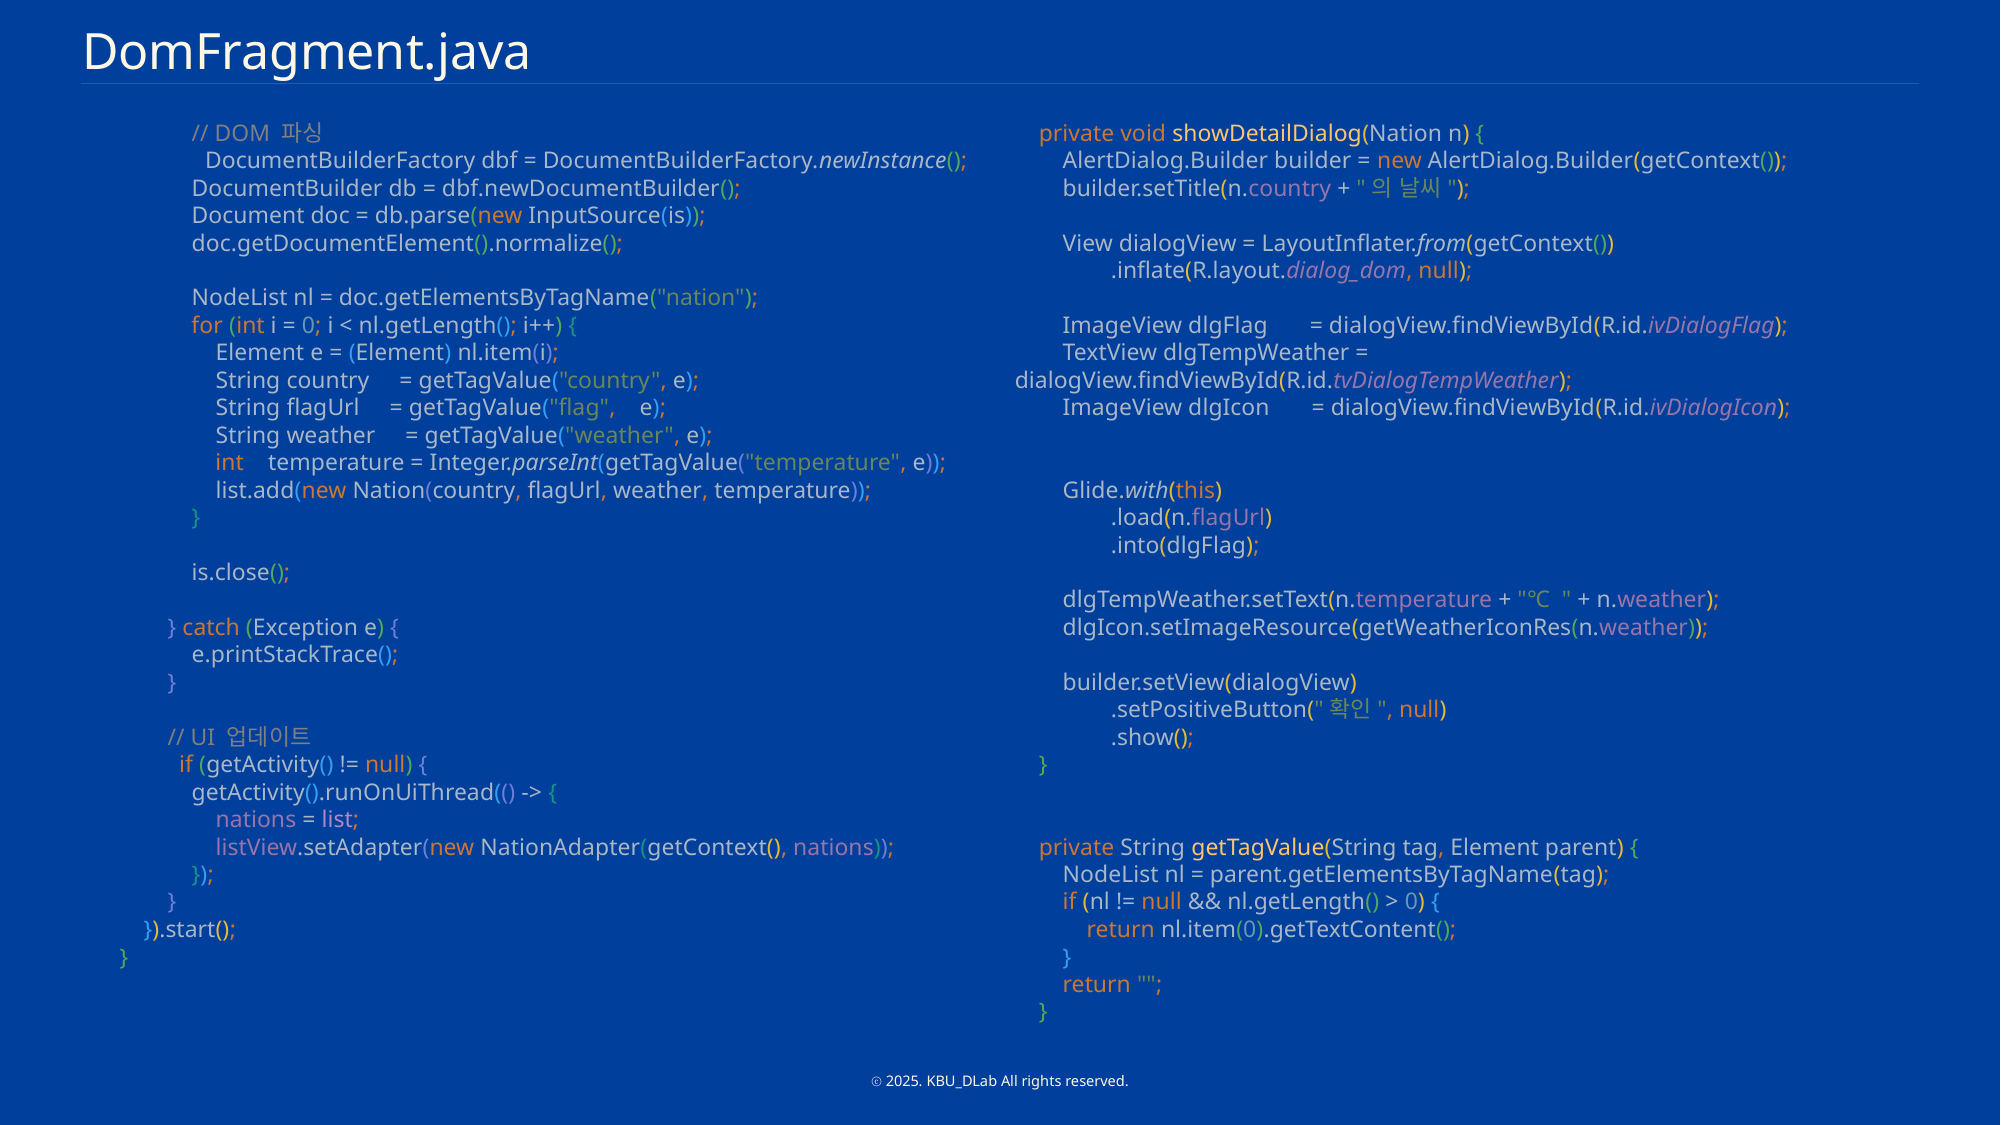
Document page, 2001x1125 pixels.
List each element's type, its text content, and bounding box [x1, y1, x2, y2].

text_box // DOM 파싱 DocumentBuilderFactory dbf = DocumentBuilderFactory.newInstance(); DocumentBuilder db = dbf.newDocumentBuilder(); Document doc = db.parse(new InputSource(is)); doc.getDocumentElement().normalize(); NodeList nl = doc.getElementsByTagName("nation"); for (int i = 0; i < nl.getLength(); i++) { Element e = (Element) nl.item(i); String country = getTagValue("country", e); String flagUrl = getTagValue("flag", e); String weather = getTagValue("weather", e); int temperature = Integer.parseInt(getTagValue("temperature", e)); list.add(new Nation(country, flagUrl, weather, temperature)); } is.close(); } catch (Exception e) { e.printStackTrace(); } // UI 업데이트 if (getActivity() != null) { getActivity().runOnUiThread(() -> { nations = list; listView.setAdapter(new NationAdapter(getContext(), nations)); }); } }).start(); } [80, 84, 999, 1067]
text_box private void showDetailDialog(Nation n) { AlertDialog.Builder builder = new AlertDialog.Builder(getContext()); builder.setTitle(n.country + "의 날씨"); View dialogView = LayoutInflater.from(getContext()) .inflate(R.layout.dialog_dom, null); ImageView dlgFlag = dialogView.findViewById(R.id.ivDialogFlag); TextView dlgTempWeather = dialogView.findViewById(R.id.tvDialogTempWeather); ImageView dlgIcon = dialogView.findViewById(R.id.ivDialogIcon); Glide.with(this) .load(n.flagUrl) .into(dlgFlag); dlgTempWeather.setText(n.temperature + "℃ " + n.weather); dlgIcon.setImageResource(getWeatherIconRes(n.weather)); builder.setView(dialogView) .setPositiveButton("확인", null) .show(); } private String getTagValue(String tag, Element parent) { NodeList nl = parent.getElementsByTagName(tag); if (nl != null && nl.getLength() > 0) { return nl.item(0).getTextContent(); } return ""; } [999, 84, 1919, 1077]
text_box DomFragment.java [67, 0, 547, 87]
